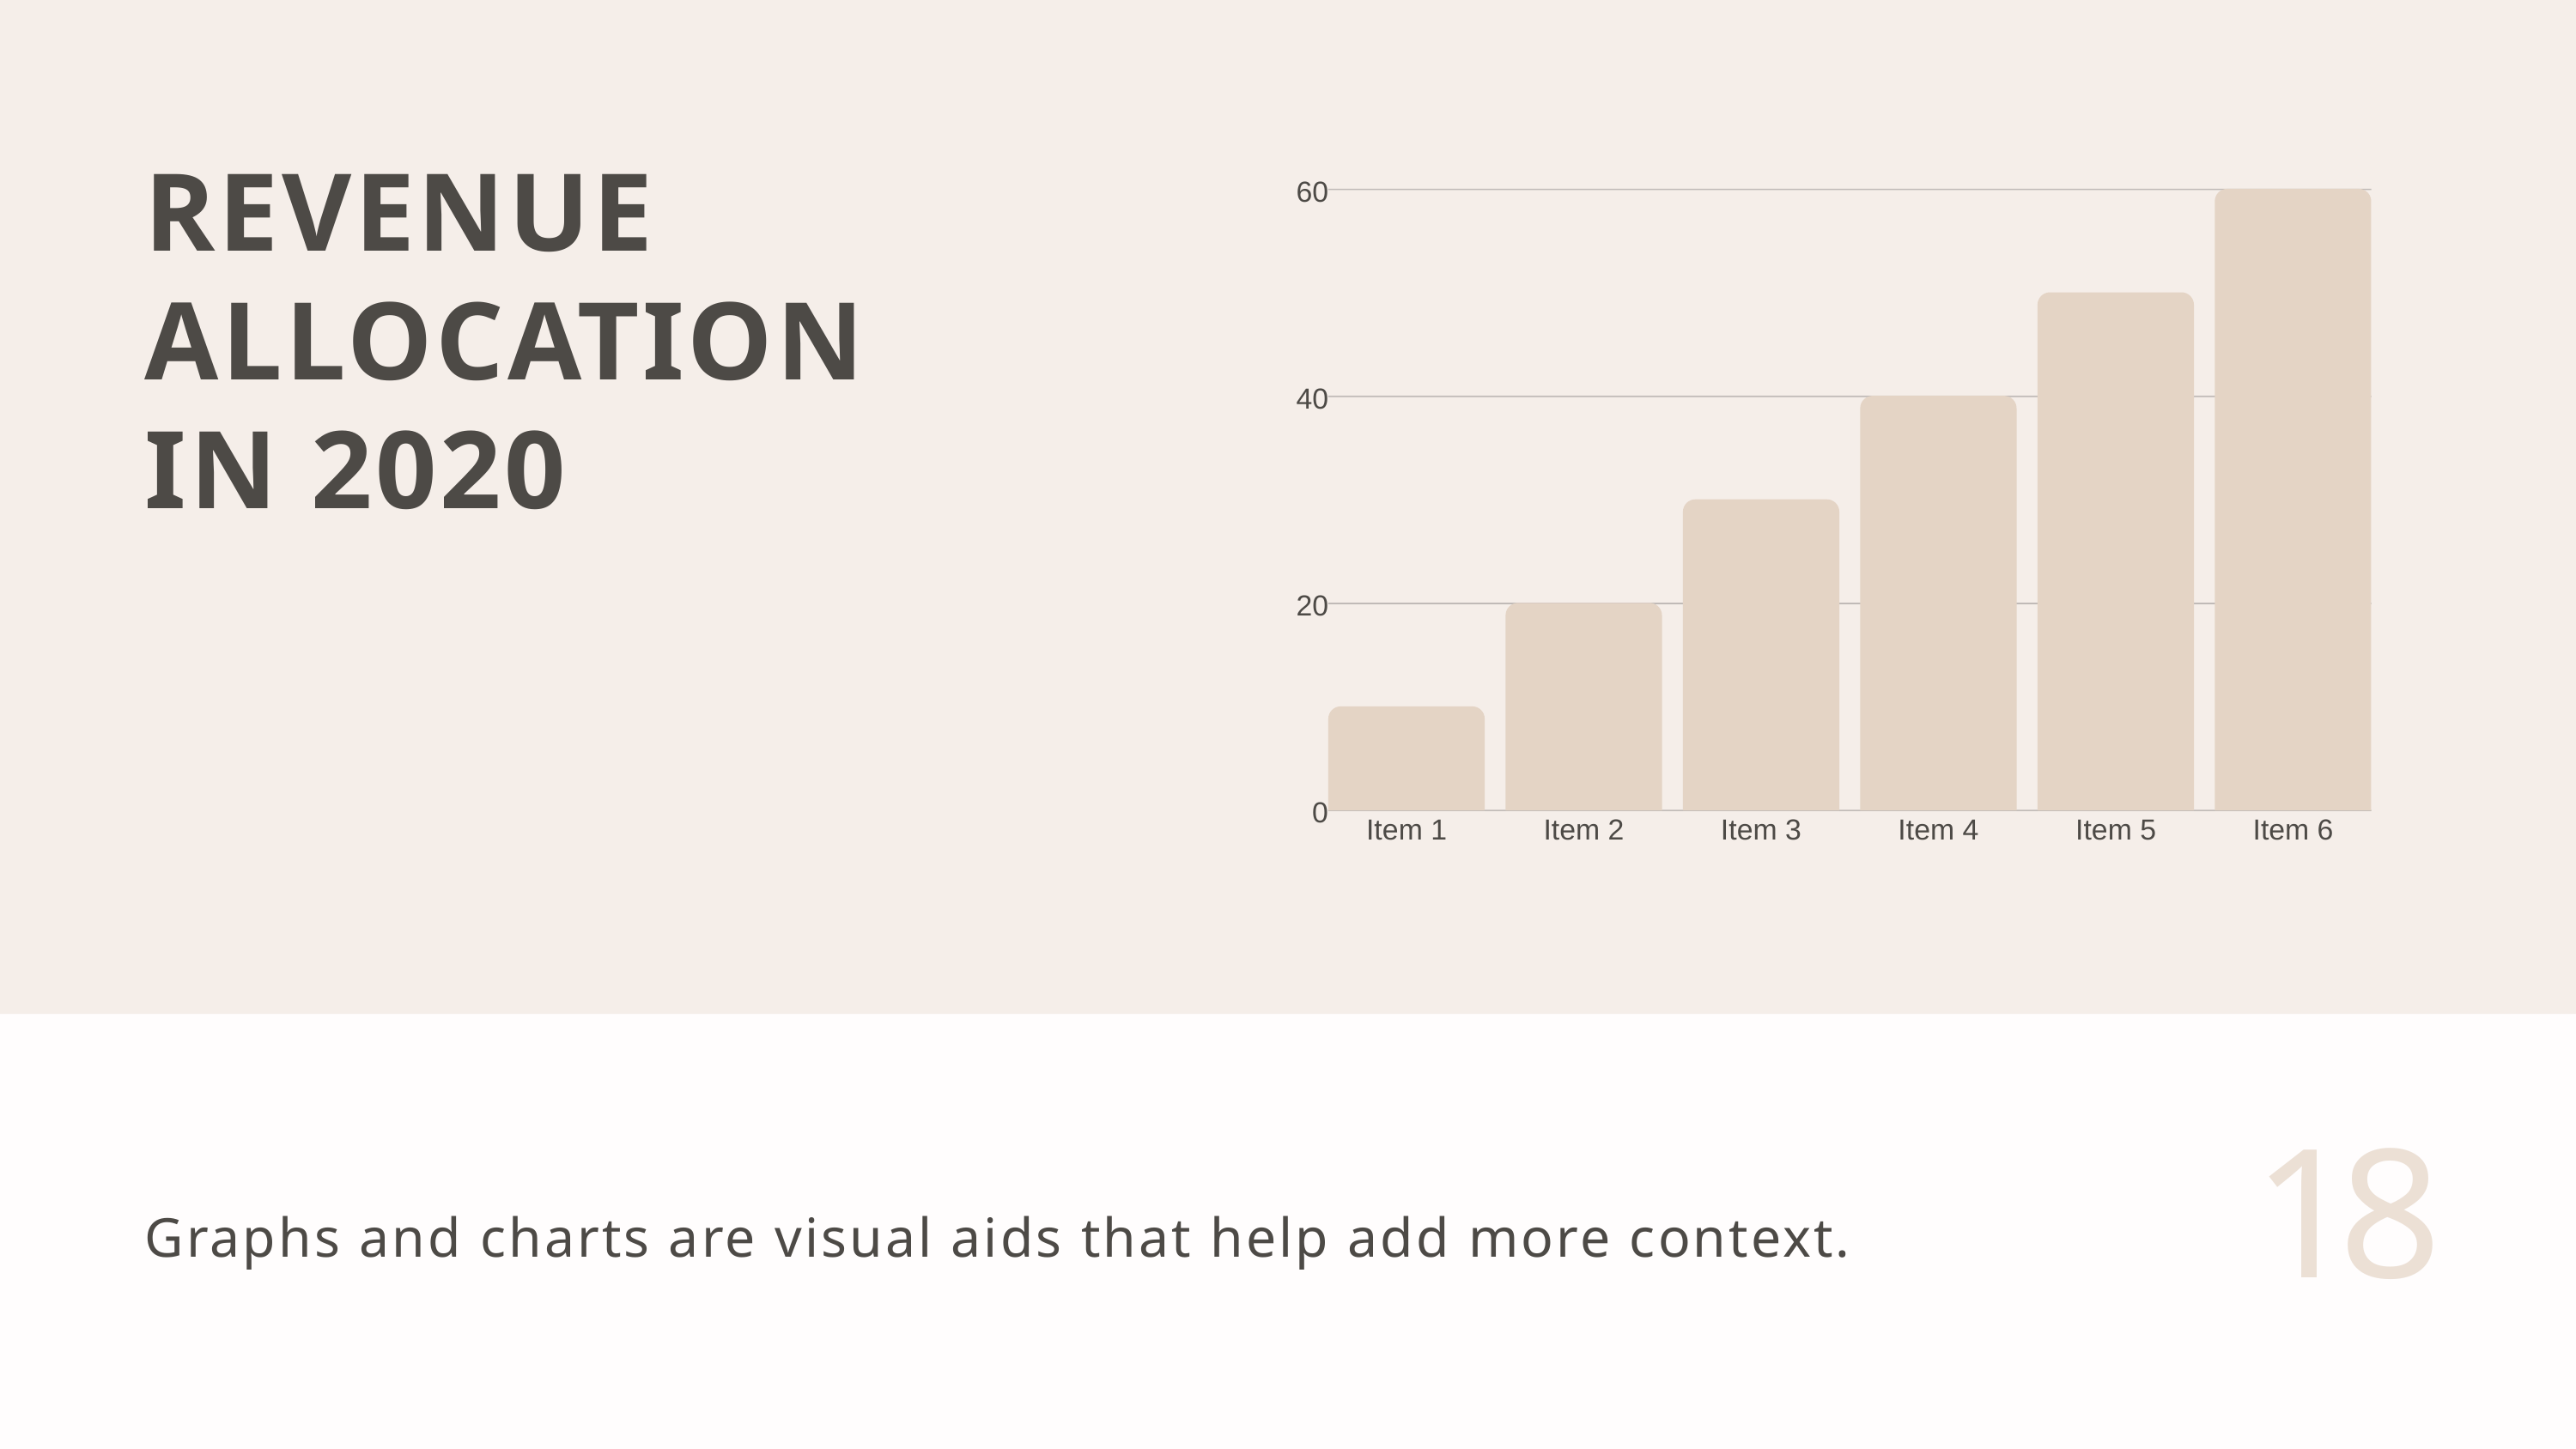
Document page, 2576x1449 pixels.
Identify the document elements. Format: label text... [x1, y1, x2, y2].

text_box 18 [2244, 1124, 2451, 1313]
text_box REVENUE ALLOCATION IN 2020 [144, 143, 1018, 530]
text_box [1287, 172, 2372, 846]
text_box [0, 0, 2576, 1015]
text_box Graphs and charts are visual aids that help add more context. [144, 1186, 2023, 1268]
